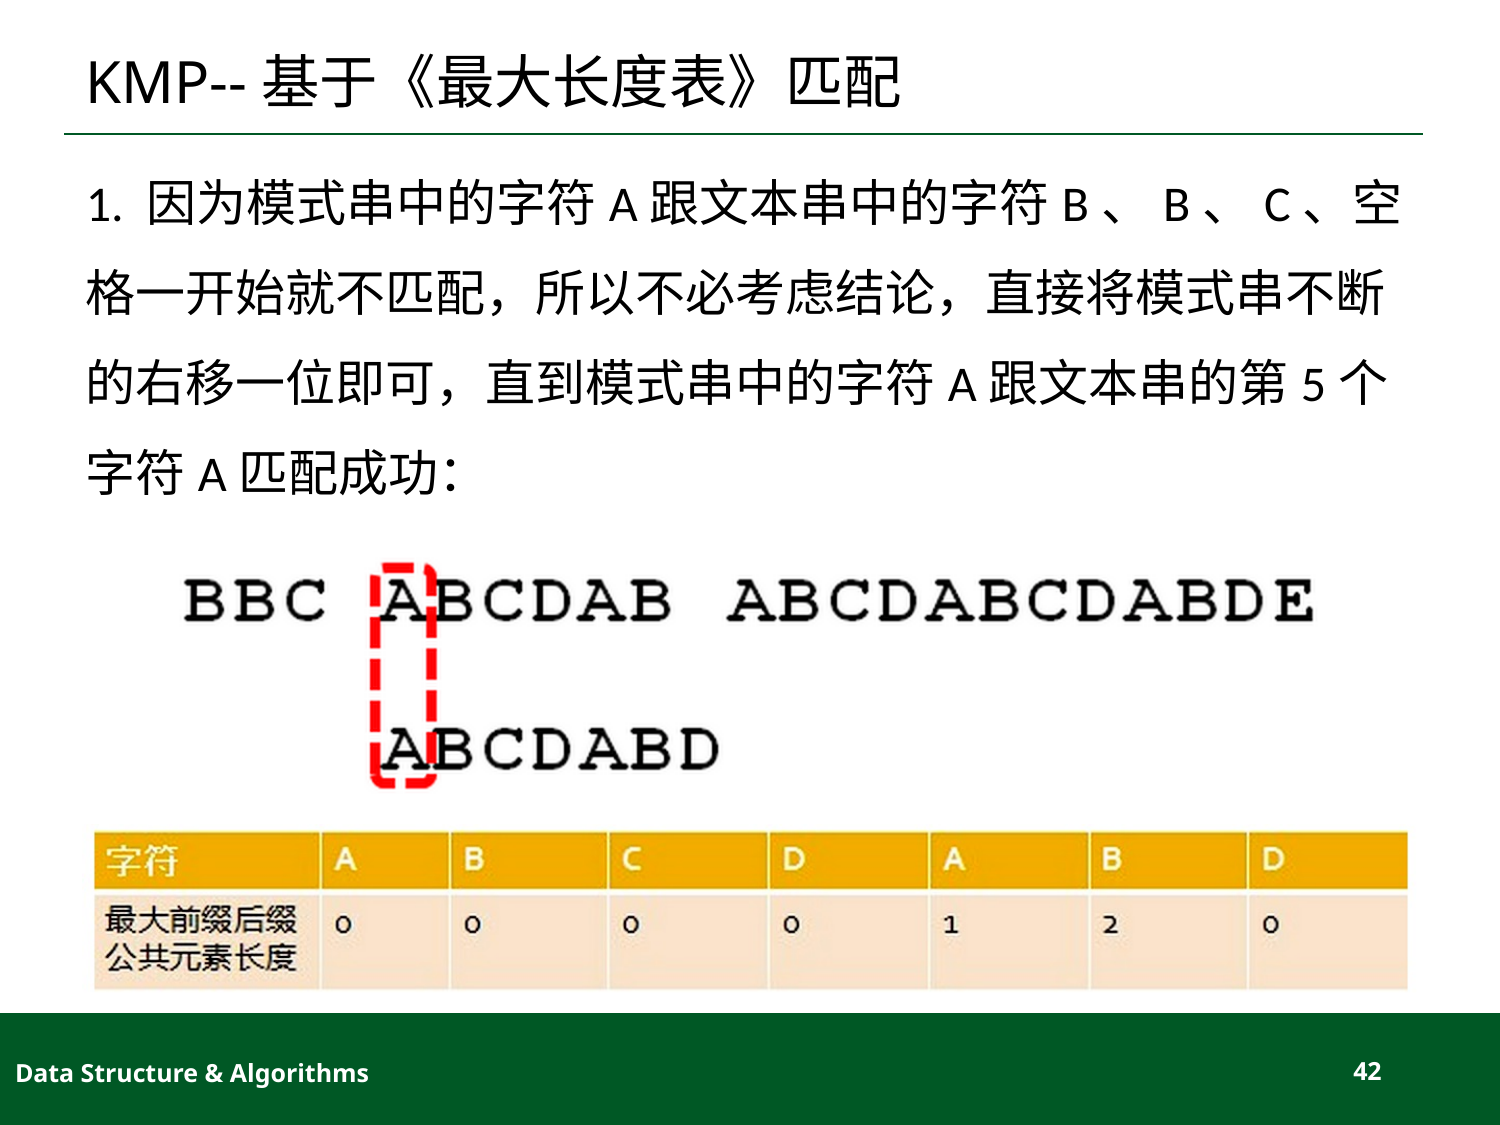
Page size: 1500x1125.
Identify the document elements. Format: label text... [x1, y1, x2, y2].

title KMP--基于《最大长度表》匹配 [70, 34, 1430, 134]
picture [174, 548, 1325, 799]
slide_number 42 [1059, 1042, 1397, 1103]
footer Data Structure & Algorithms [0, 1042, 507, 1103]
picture [82, 824, 1418, 1002]
list 1. 因为模式串中的字符A跟文本串中的字符B、B、C、空格一开始就不匹配，所以不必考虑结论，直接将模式串不断的右移一位即可，直到模式串中的字符A跟文本串的第5个字符A匹配成功： [70, 134, 1430, 991]
